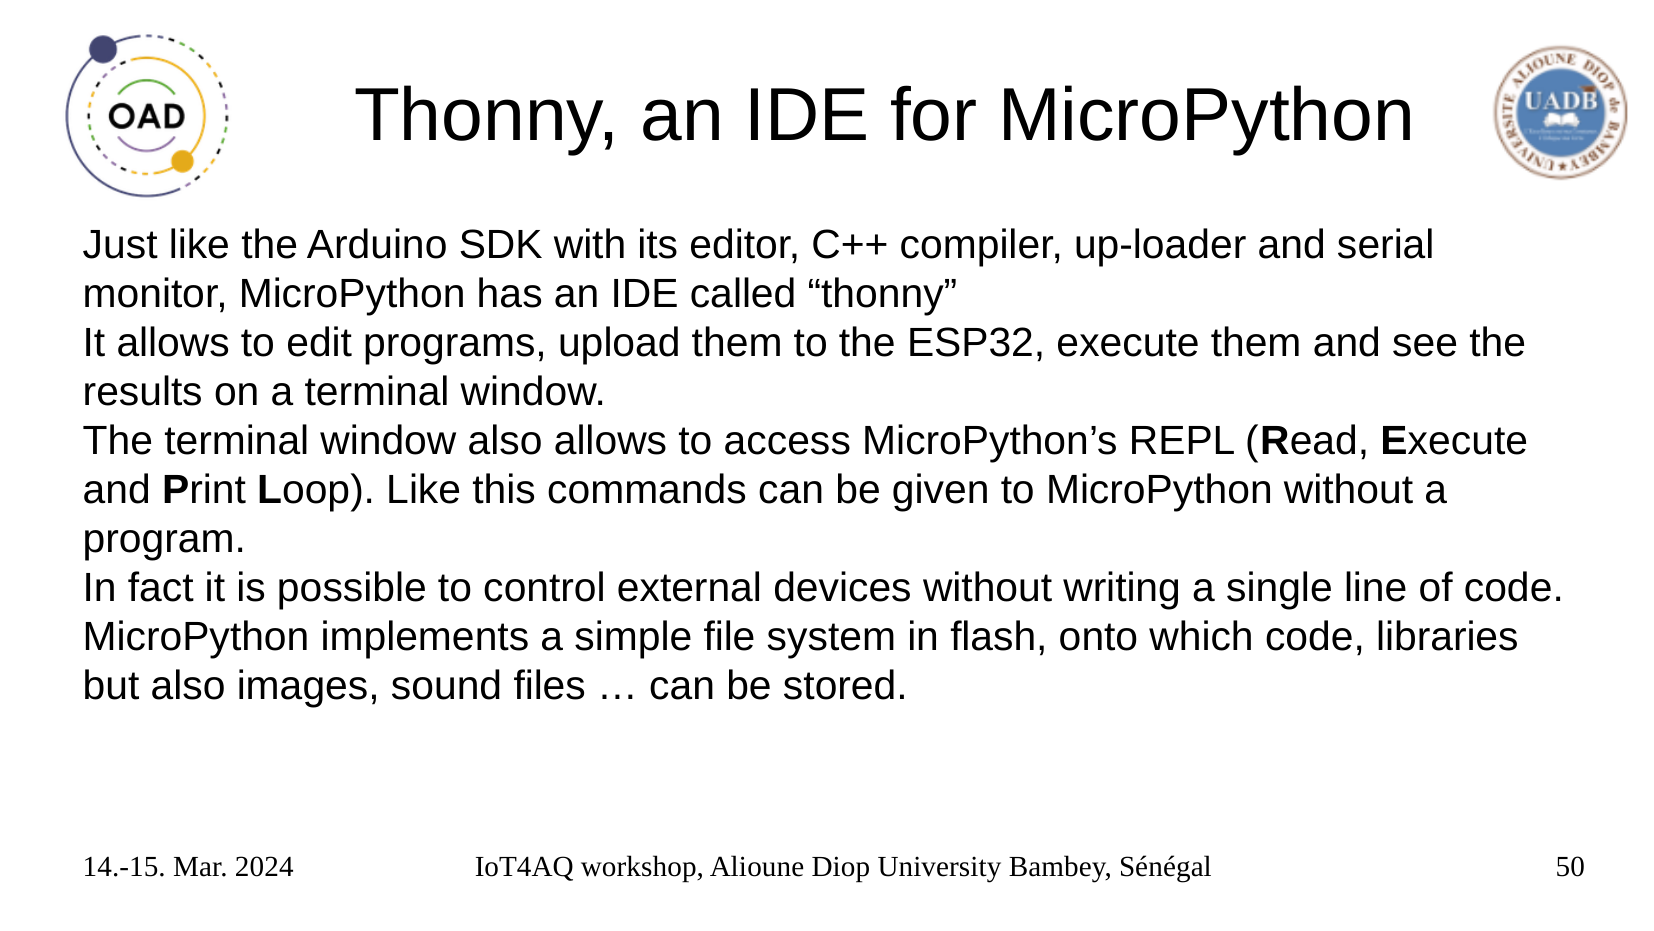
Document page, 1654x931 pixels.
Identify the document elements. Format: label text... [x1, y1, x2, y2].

title Thonny, an IDE for MicroPython [301, 32, 1469, 188]
footer IoT4AQ workshop, Alioune Diop University Bambey, Sénégal [375, 847, 1312, 912]
list Just like the Arduino SDK with its editor, C++ compiler, up-loader and serial monitor, MicroPython has an IDE called “thonny” It allows to edit programs, upload them to the ESP32, execute them and see the results on a terminal window. The terminal window also allows to access MicroPython’s REPL (Read, Execute and Print Loop). Like this commands can be given to MicroPython without a program. In fact it is possible to control external devices without writing a single line of code. MicroPython implements a simple file system in flash, onto which code, libraries but also images, sound files … can be stored. [82, 217, 1571, 757]
slide_number 50 [1312, 847, 1586, 912]
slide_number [82, 847, 375, 912]
picture [1482, 37, 1641, 188]
picture [25, 20, 263, 218]
